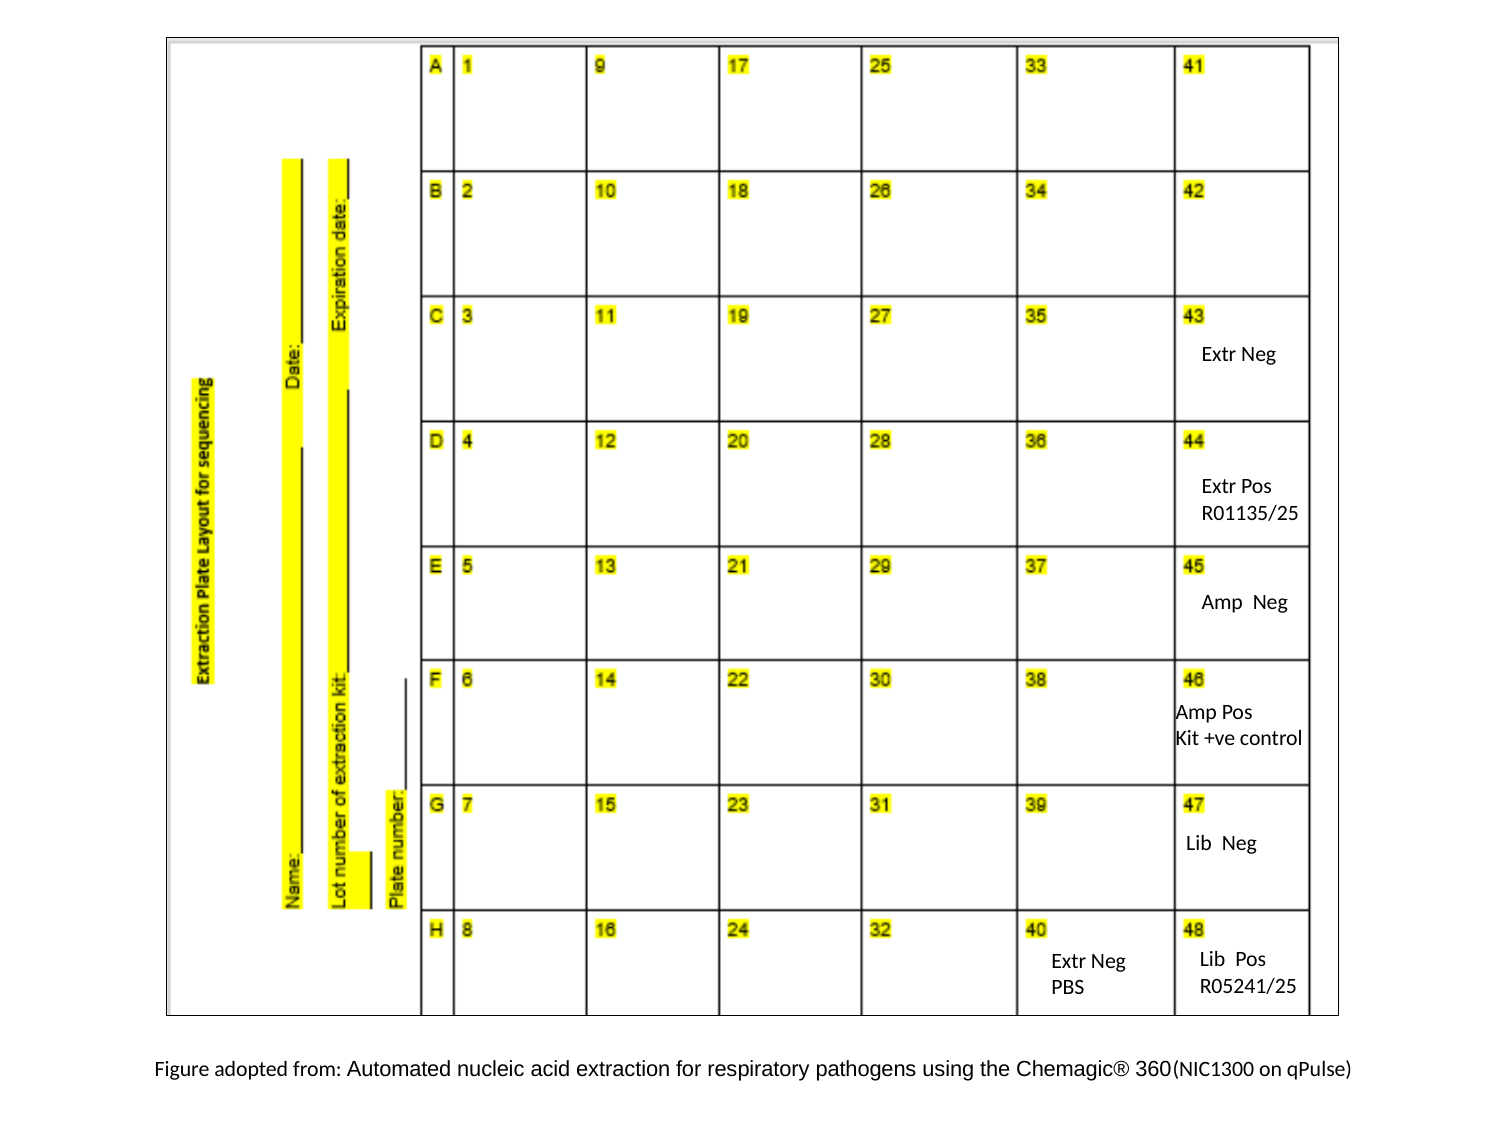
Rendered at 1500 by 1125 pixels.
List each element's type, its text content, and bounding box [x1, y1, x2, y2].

text_box Figure adopted from: Automated nucleic acid extraction for respiratory pathogens using the Chemagic® 360(NIC1300 on qPulse) [1247, 1033, 1476, 1088]
text_box Lib Pos R05241/25 [1247, 937, 1368, 1005]
text_box Amp Pos Kit +ve control [1247, 690, 1344, 758]
text_box Figure adopted from: Automated nucleic acid extraction for respiratory pathogens using the Chemagic® 360(NIC1300 on qPulse) [139, 1033, 257, 1088]
text_box Extr Neg [1247, 332, 1303, 374]
text_box Lib Neg [1247, 821, 1354, 889]
text_box Extr Pos R01135/25 [1247, 464, 1370, 532]
picture [168, 0, 1338, 1113]
text_box Amp Neg [1247, 580, 1370, 648]
